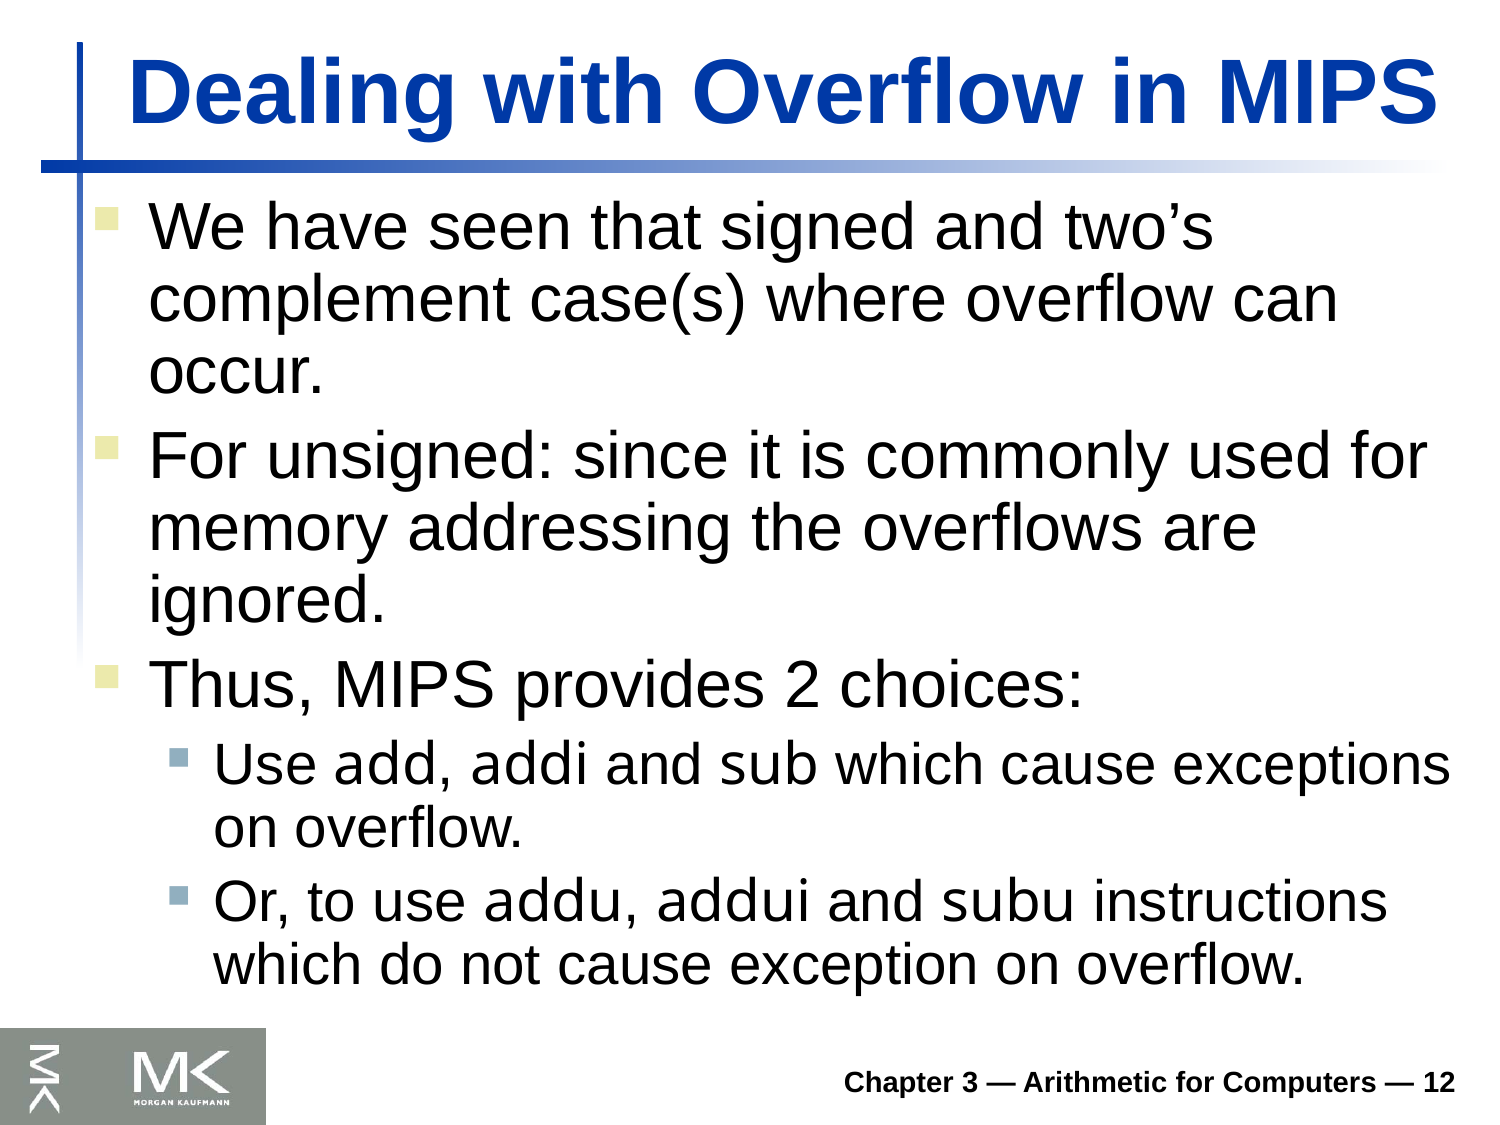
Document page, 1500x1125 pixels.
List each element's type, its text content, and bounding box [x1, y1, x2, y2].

picture [0, 1028, 266, 1125]
list We have seen that signed and two’s complement case(s) where overflow can occur. For unsigned: since it is commonly used for memory addressing the overflows are ignored. Thus, MIPS provides 2 choices: Use add, addi and sub which cause exceptions on overflow. Or, to use addu, addui and subu instructions which do not cause exception on overflow. [76, 184, 1500, 1024]
title Dealing with Overflow in MIPS [112, 23, 1468, 149]
footer Chapter 3 — Arithmetic for Computers — 12 [277, 1046, 1471, 1106]
